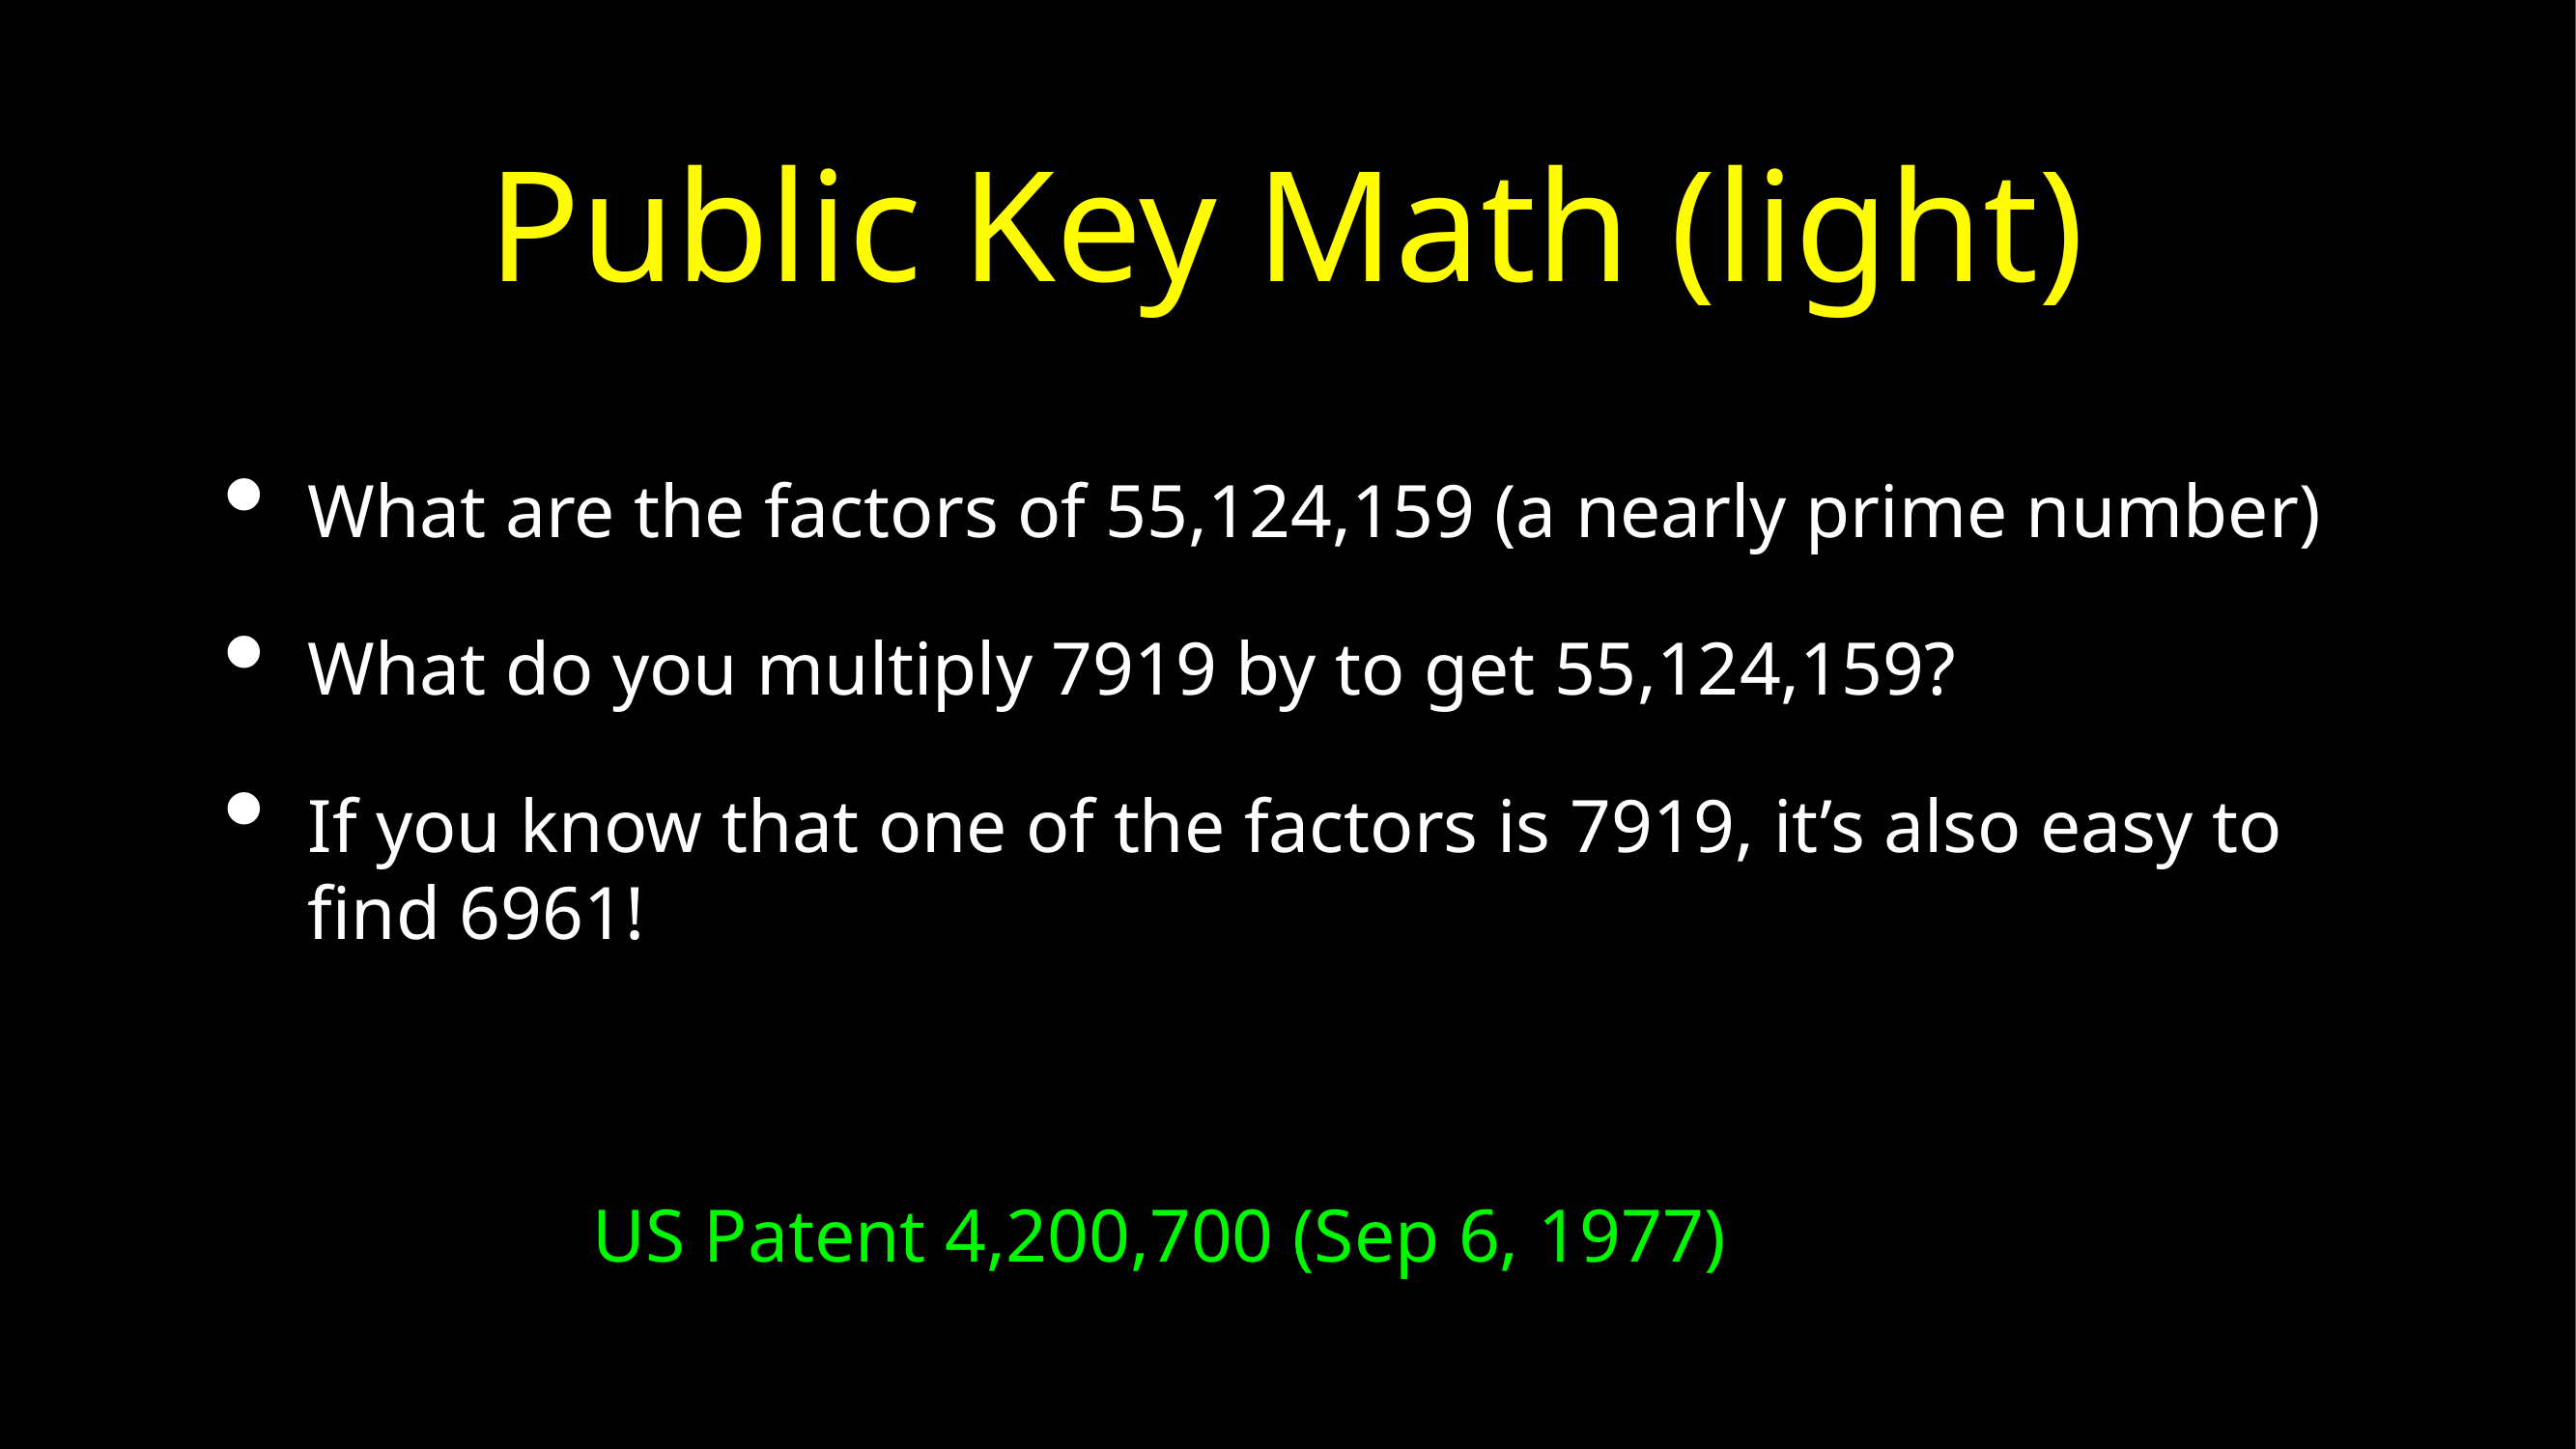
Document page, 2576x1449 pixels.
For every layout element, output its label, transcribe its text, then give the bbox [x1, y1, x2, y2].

list What are the factors of 55,124,159 (a nearly prime number) What do you multiply 7919 by to get 55,124,159? If you know that one of the factors is 7919, it’s also easy to find 6961! [183, 412, 2392, 1008]
title Public Key Math (light) [183, 38, 2392, 404]
text_box US Patent 4,200,700 (Sep 6, 1977) [584, 1180, 1735, 1285]
